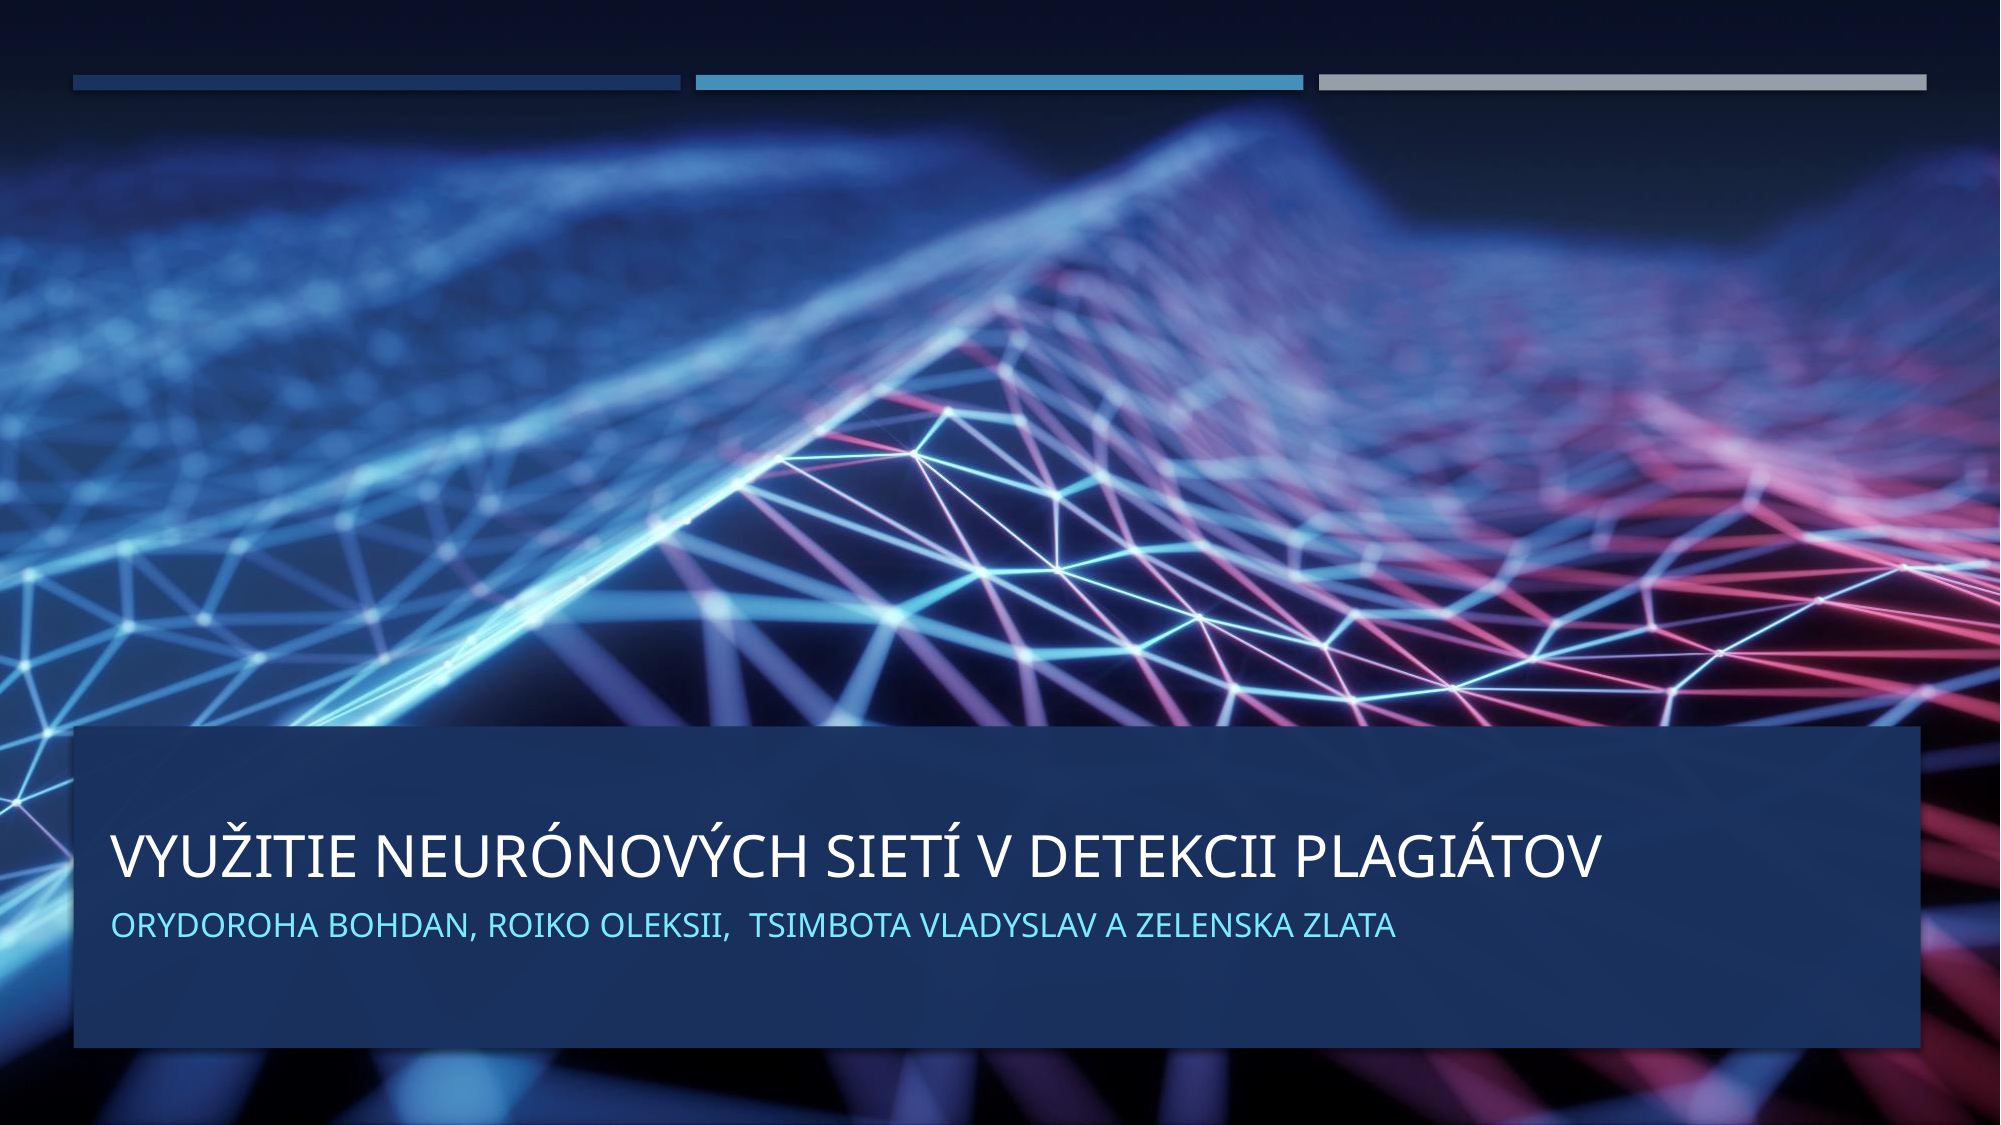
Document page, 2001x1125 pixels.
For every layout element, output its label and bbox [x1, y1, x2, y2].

picture [0, 0, 2000, 1125]
text_box [72, 73, 1928, 92]
